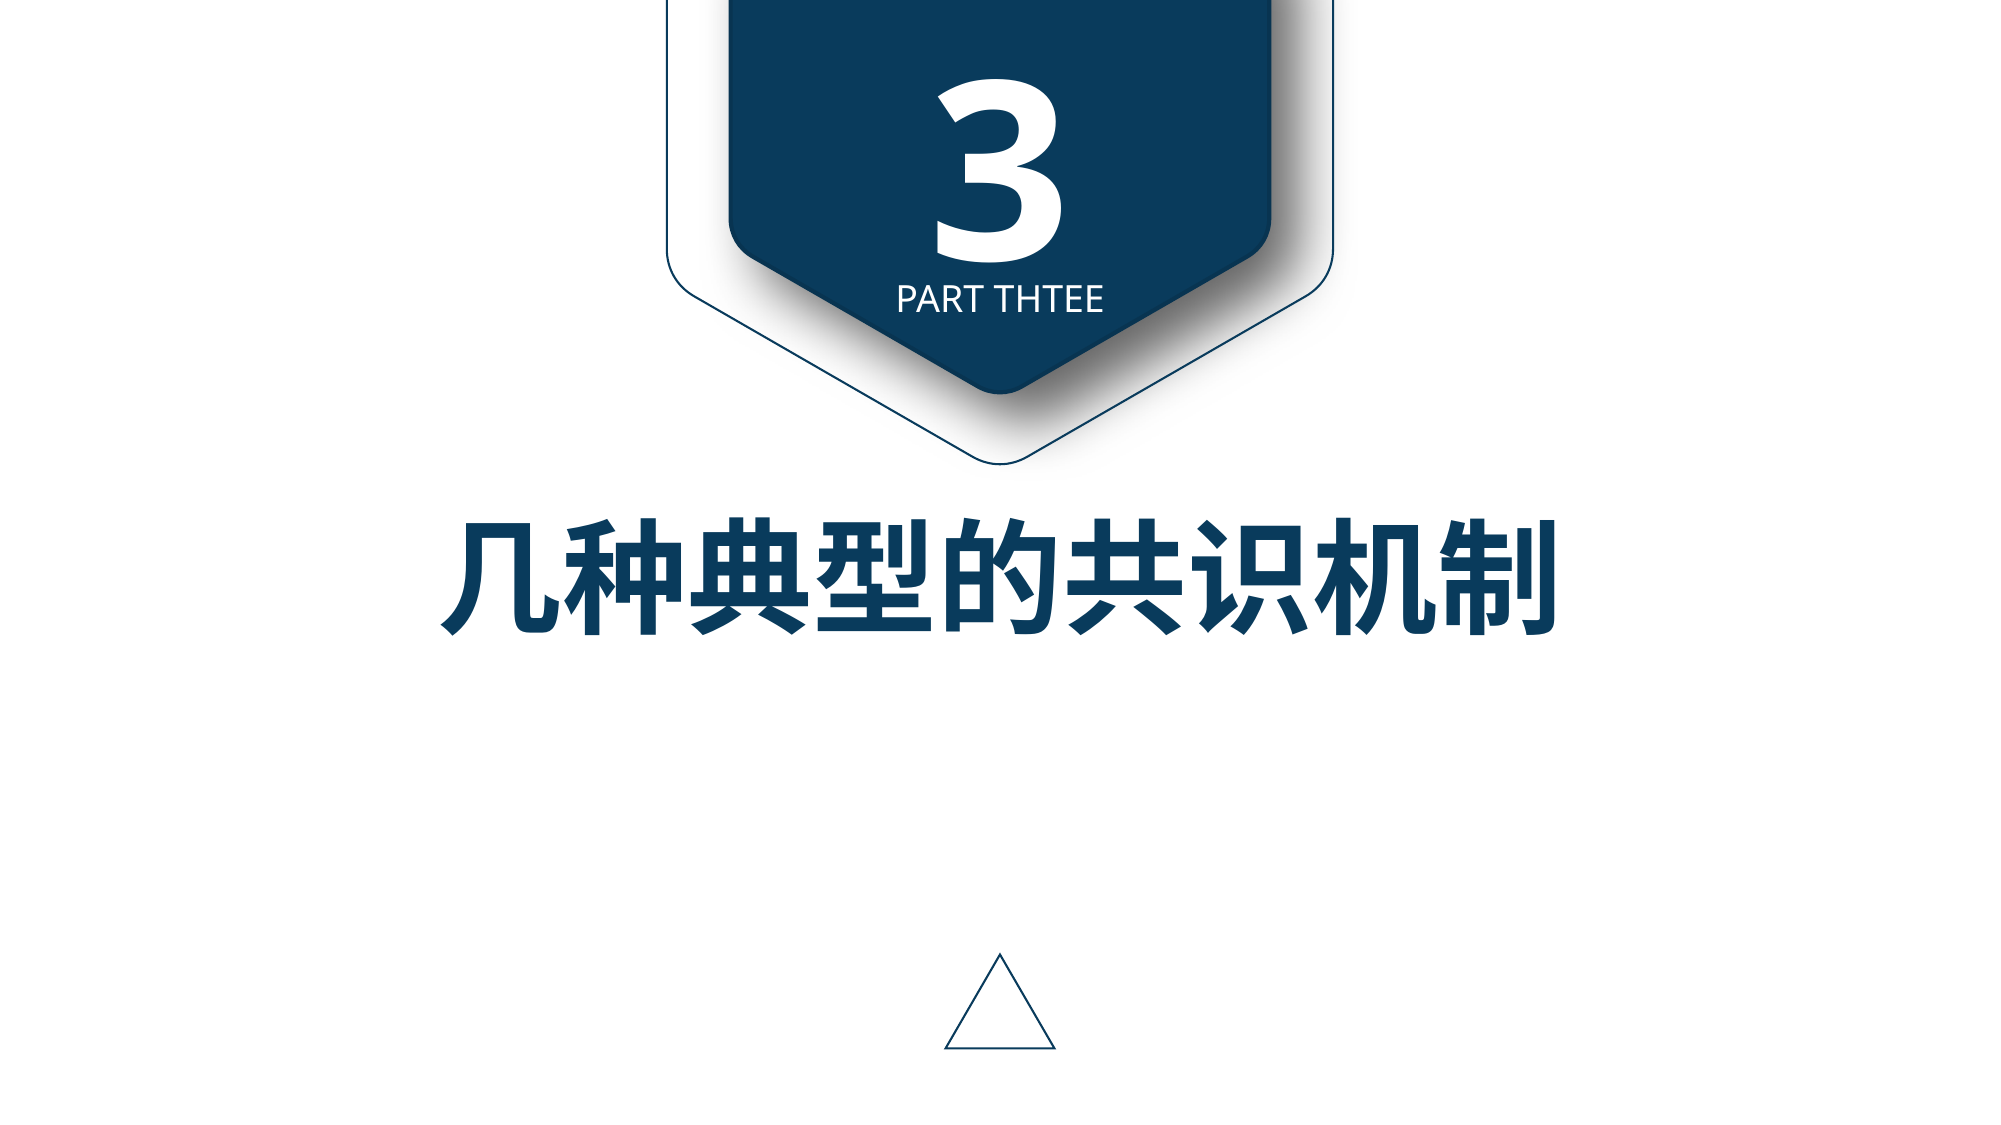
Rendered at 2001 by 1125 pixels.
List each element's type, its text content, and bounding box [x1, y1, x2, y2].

text_box [665, 0, 1335, 466]
text_box 几种典型的共识机制 [345, 492, 1655, 657]
text_box PART THTEE [849, 267, 1151, 328]
text_box 3 [889, 2, 1111, 267]
text_box [943, 952, 1057, 1050]
